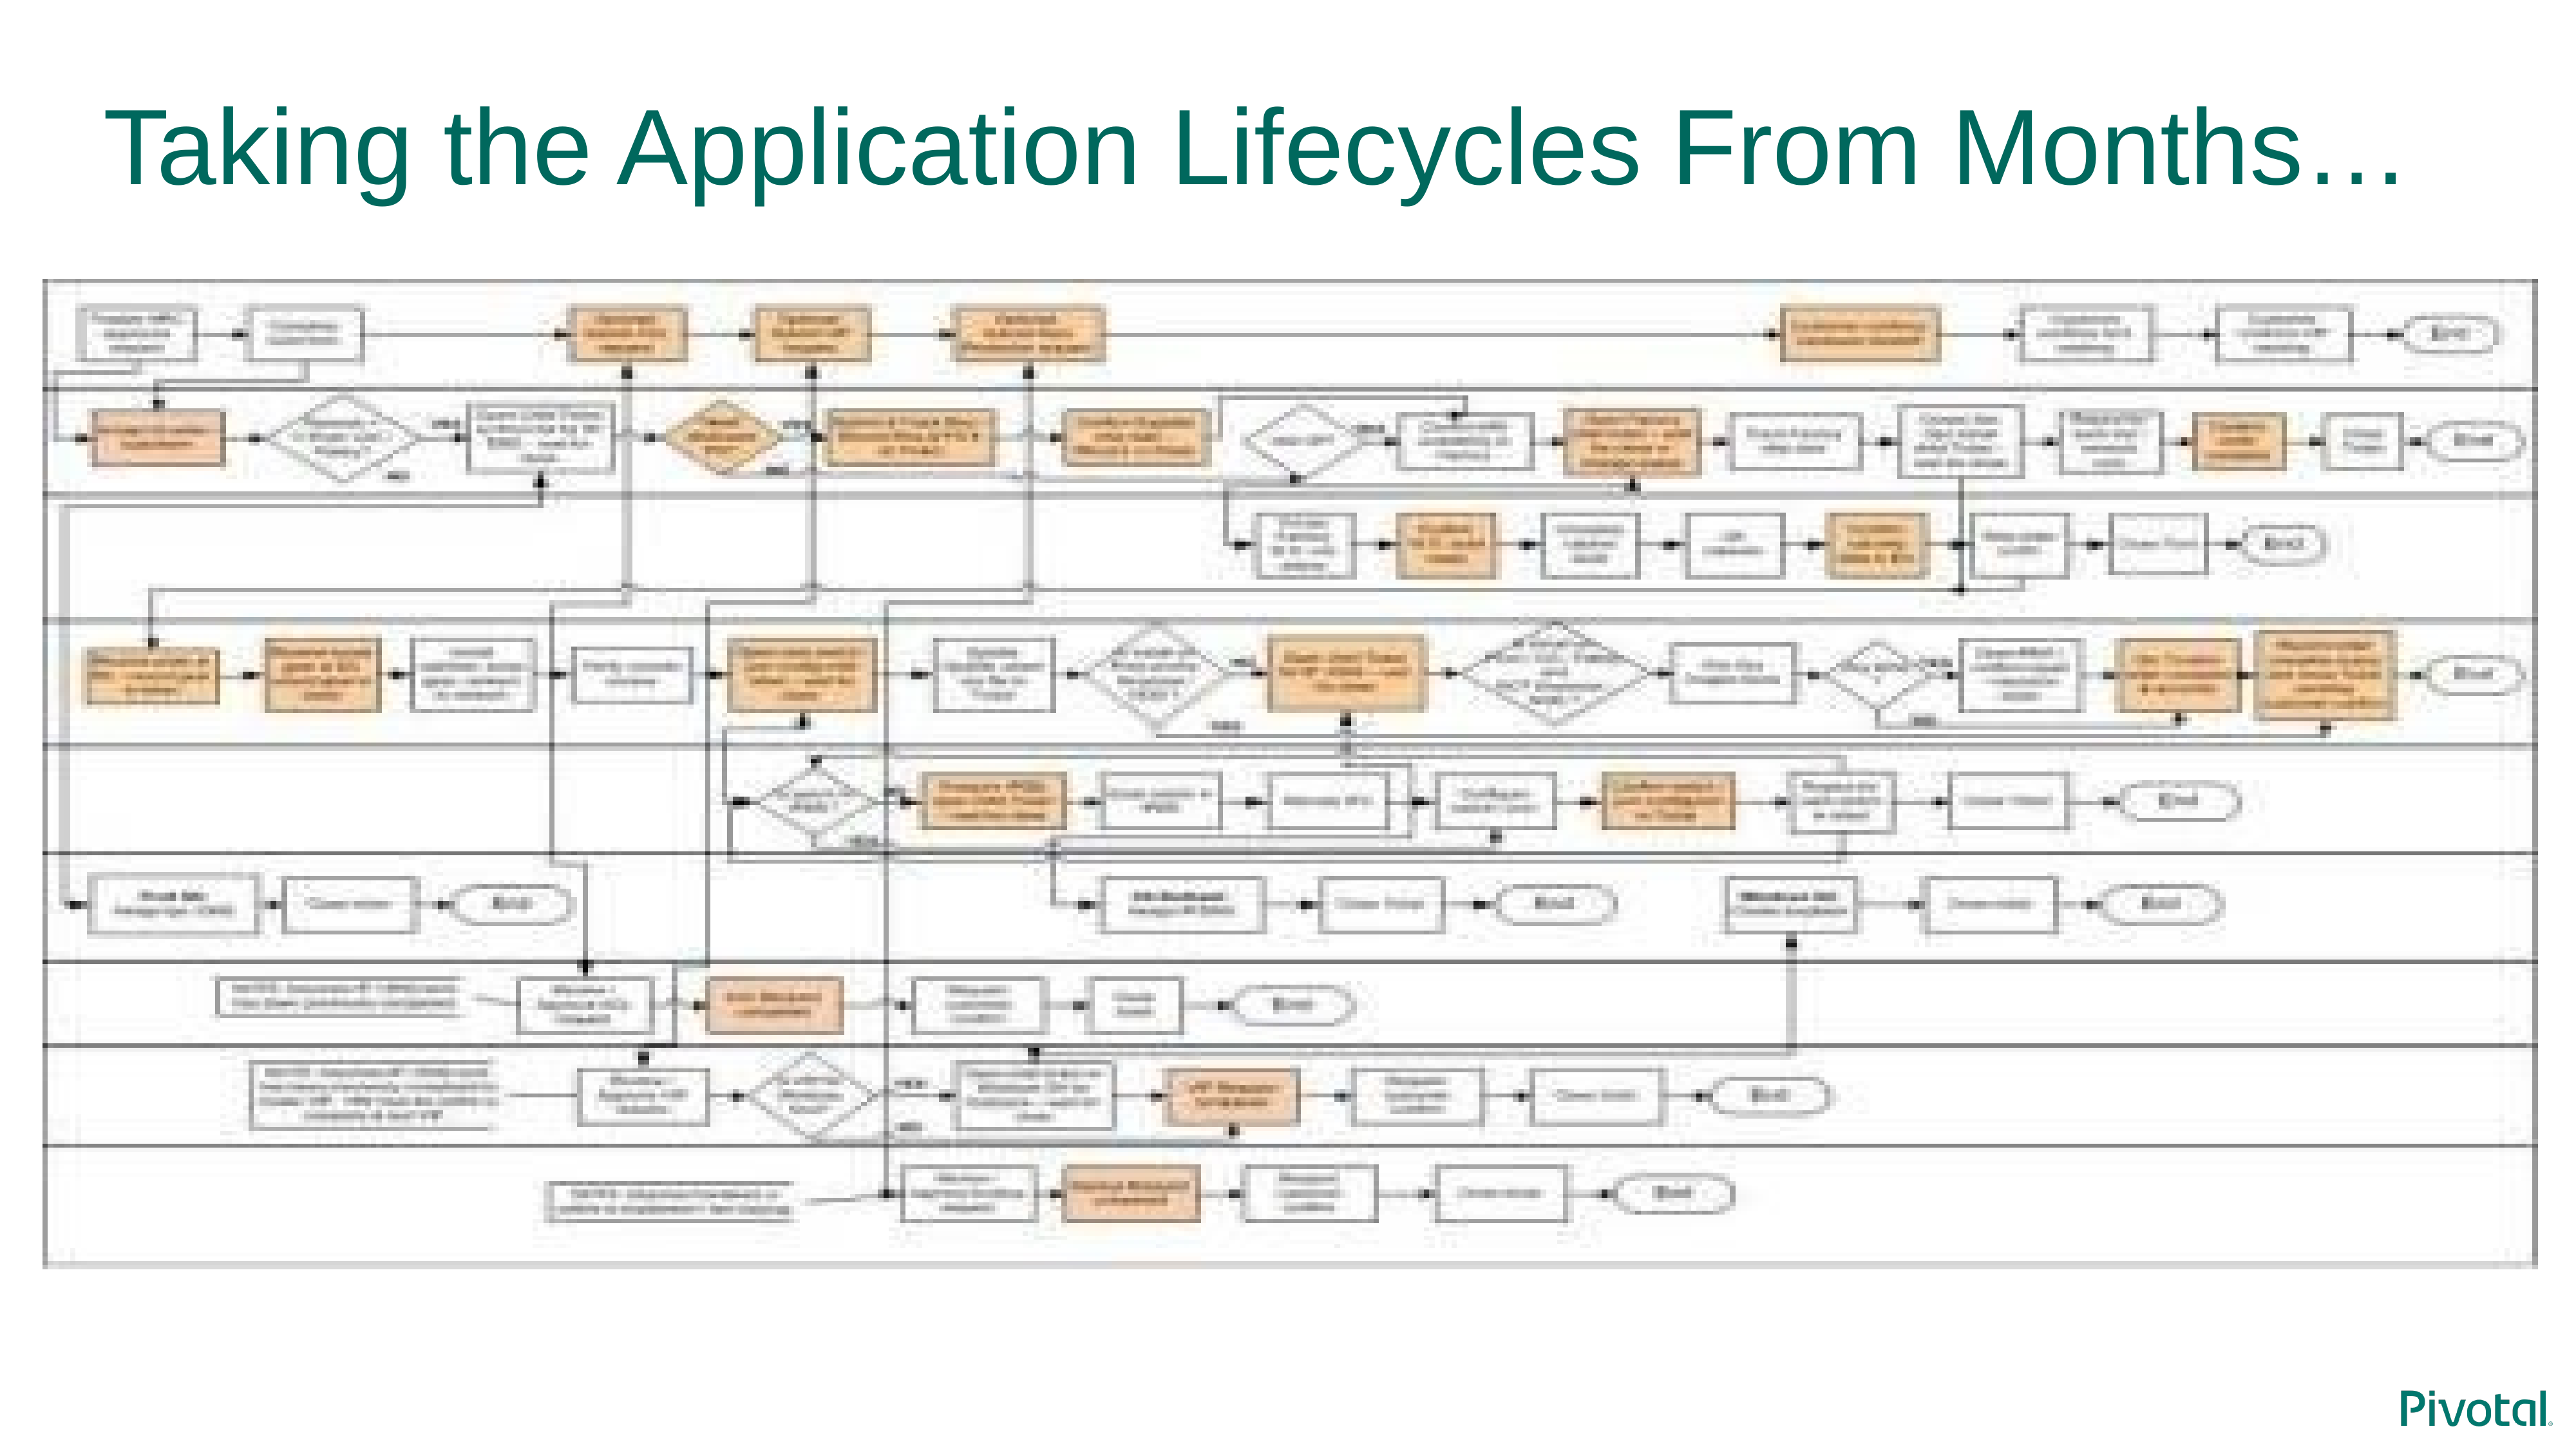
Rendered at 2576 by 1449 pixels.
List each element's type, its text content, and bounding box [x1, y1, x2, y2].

picture [43, 279, 2538, 1269]
title Taking the Application Lifecycles From Months… [102, 91, 2576, 222]
picture [2339, 1356, 2576, 1449]
